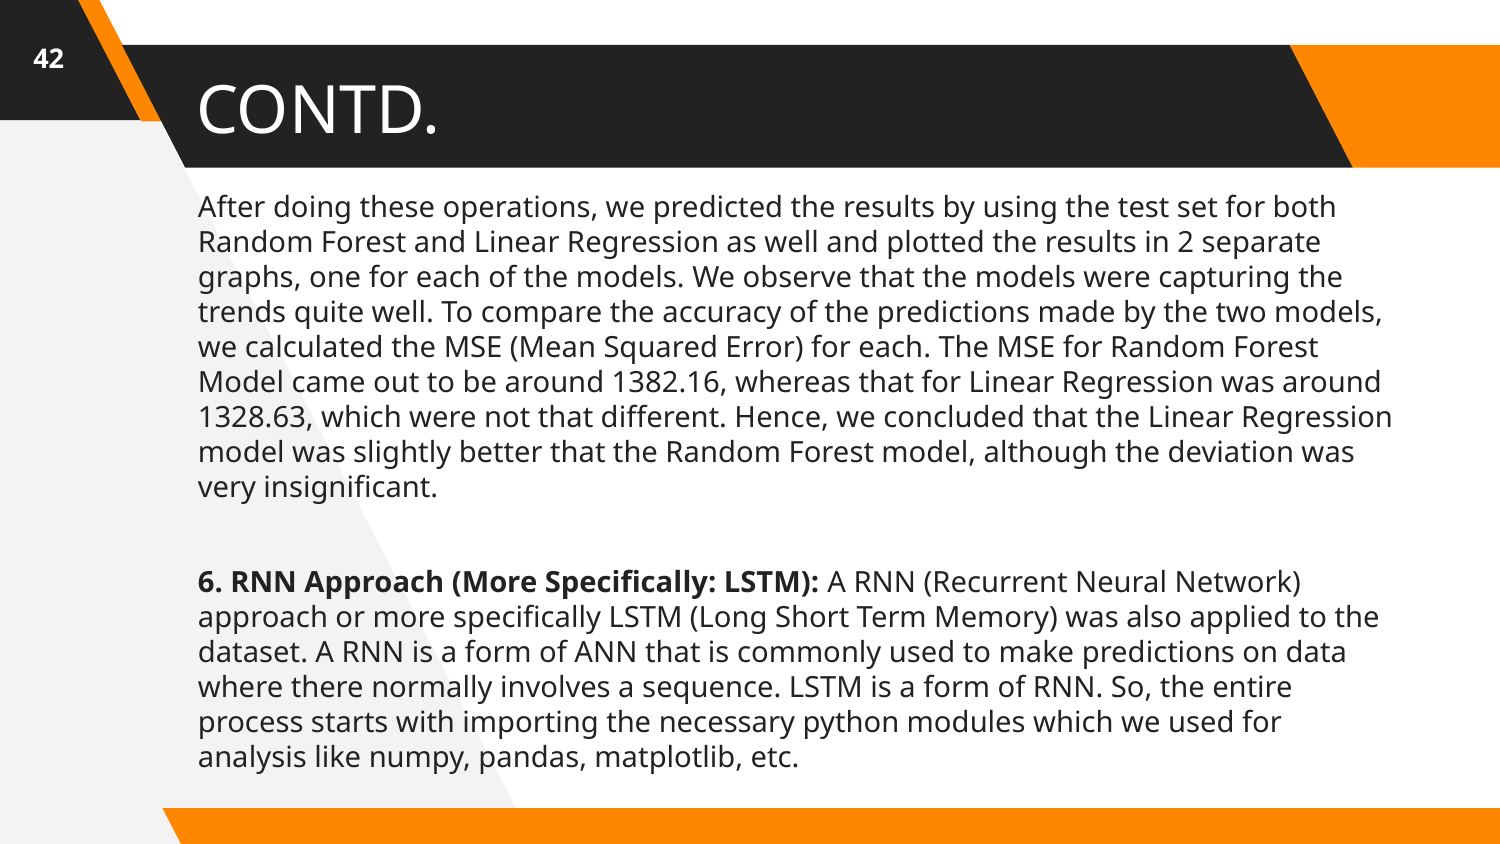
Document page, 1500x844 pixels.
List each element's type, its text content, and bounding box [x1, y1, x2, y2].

slide_number 42 [0, 0, 98, 121]
title CONTD. [181, 45, 1285, 169]
list After doing these operations, we predicted the results by using the test set for both Random Forest and Linear Regression as well and plotted the results in 2 separate graphs, one for each of the models. We observe that the models were capturing the trends quite well. To compare the accuracy of the predictions made by the two models, we calculated the MSE (Mean Squared Error) for each. The MSE for Random Forest Model came out to be around 1382.16, whereas that for Linear Regression was around 1328.63, which were not that different. Hence, we concluded that the Linear Regression model was slightly better that the Random Forest model, although the deviation was very insignificant. 6. RNN Approach (More Specifically: LSTM): A RNN (Recurrent Neural Network) approach or more specifically LSTM (Long Short Term Memory) was also applied to the dataset. A RNN is a form of ANN that is commonly used to make predictions on data where there normally involves a sequence. LSTM is a form of RNN. So, the entire process starts with importing the necessary python modules which we used for analysis like numpy, pandas, matplotlib, etc. [183, 173, 1414, 812]
